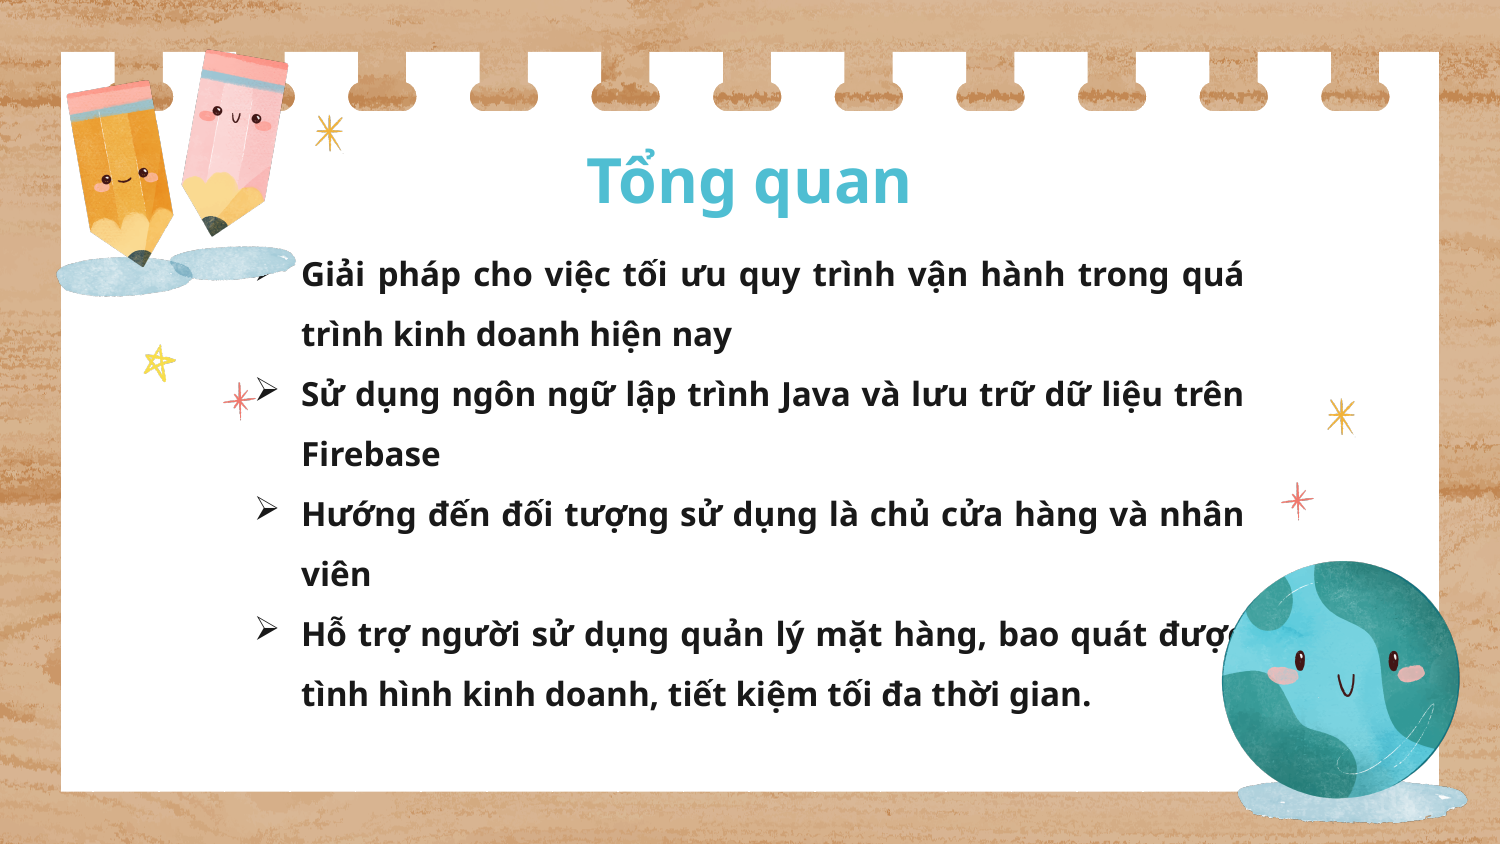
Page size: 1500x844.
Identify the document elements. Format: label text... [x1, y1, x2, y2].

subtitle Giải pháp cho việc tối ưu quy trình vận hành trong quá trình kinh doanh hiện nay Sử dụng ngôn ngữ lập trình Java và lưu trữ dữ liệu trên Firebase Hướng đến đối tượng sử dụng là chủ cửa hàng và nhân viên Hỗ trợ người sử dụng quản lý mặt hàng, bao quát được tình hình kinh doanh, tiết kiệm tối đa thời gian. [239, 355, 1261, 591]
text_box Tổng quan [355, 131, 1382, 226]
picture [0, 0, 1500, 844]
